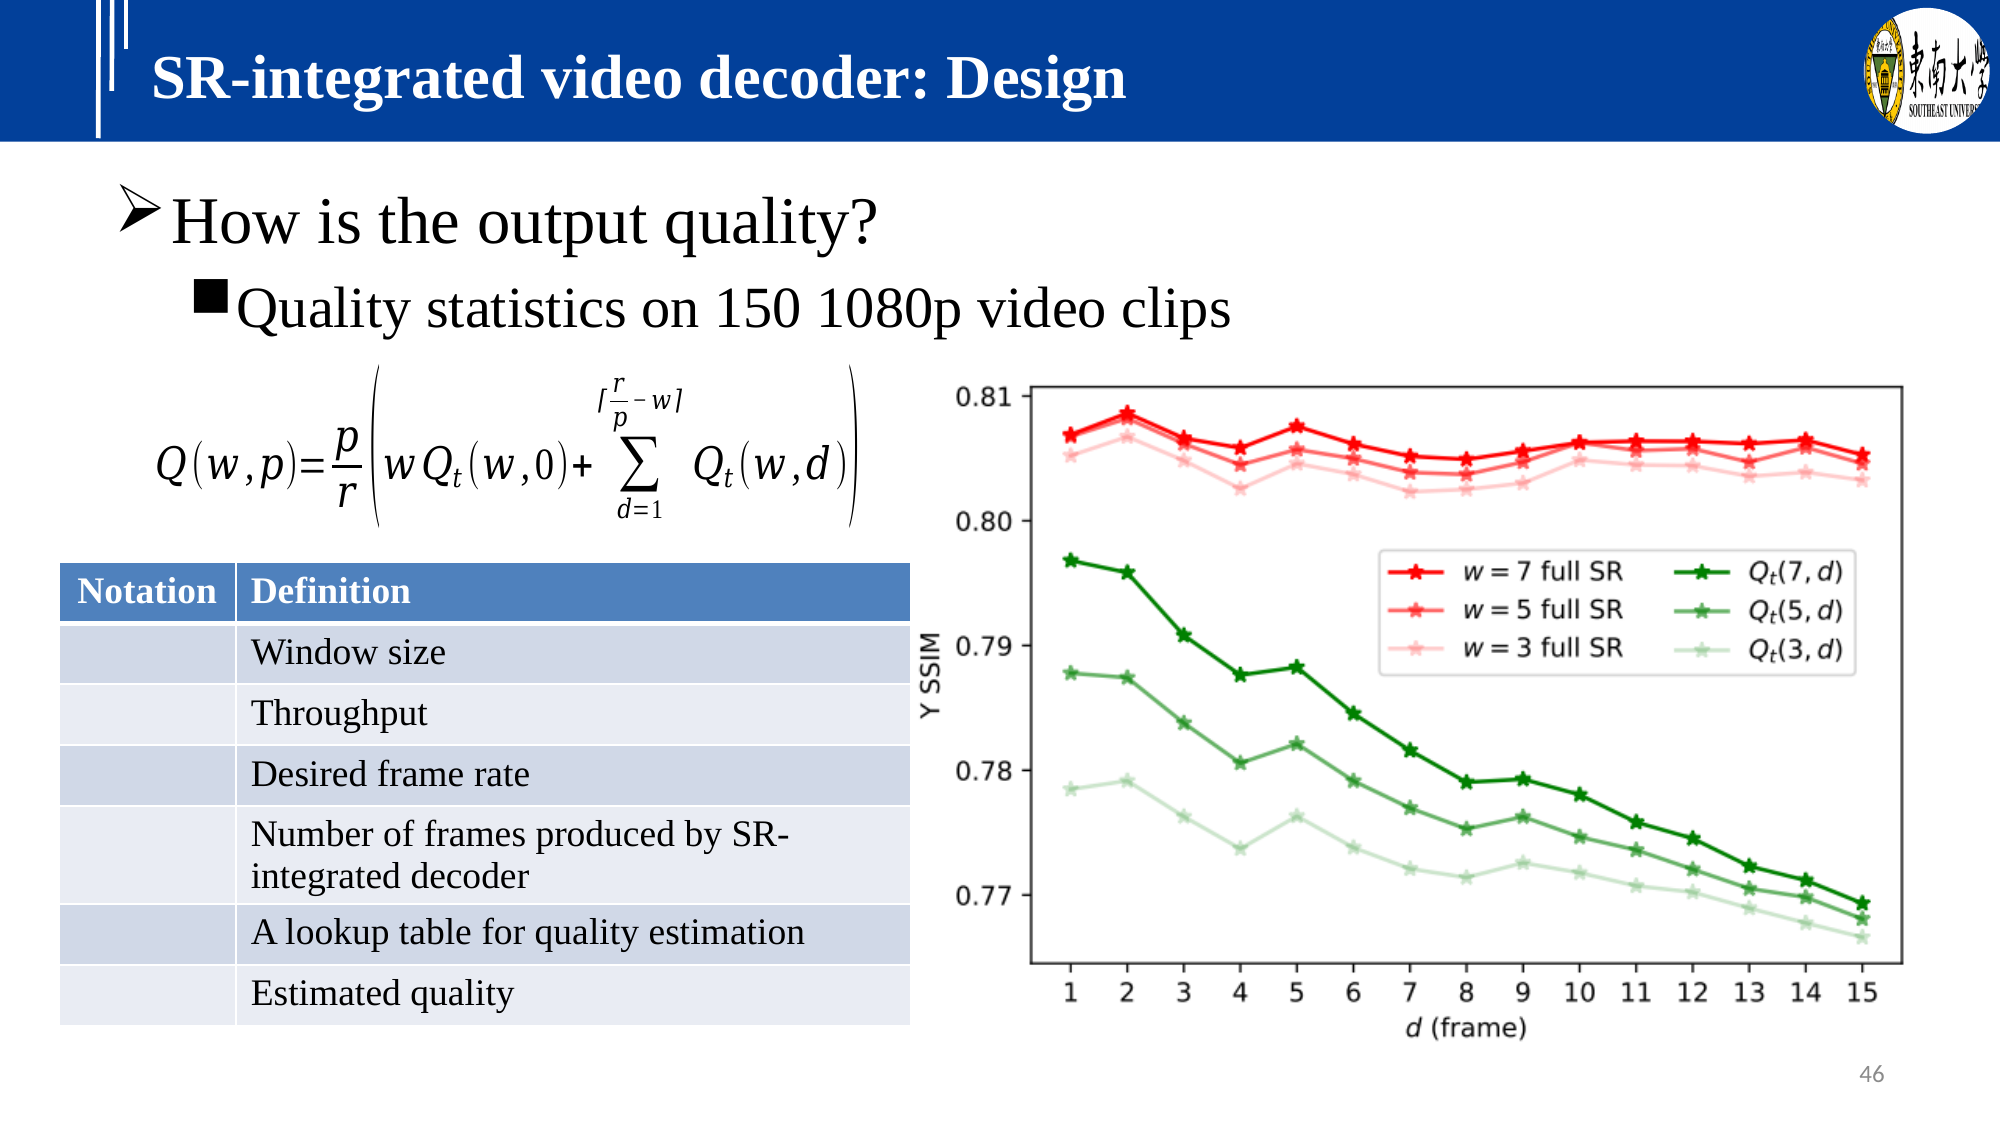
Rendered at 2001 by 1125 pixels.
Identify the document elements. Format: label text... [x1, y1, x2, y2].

picture [916, 379, 1910, 1043]
title SR-integrated video decoder: Design [136, 27, 1961, 119]
list How is the output quality? Quality statistics on 150 1080p video clips [99, 169, 1900, 562]
picture [1881, 7, 1990, 134]
slide_number 46 [1433, 1052, 1900, 1103]
